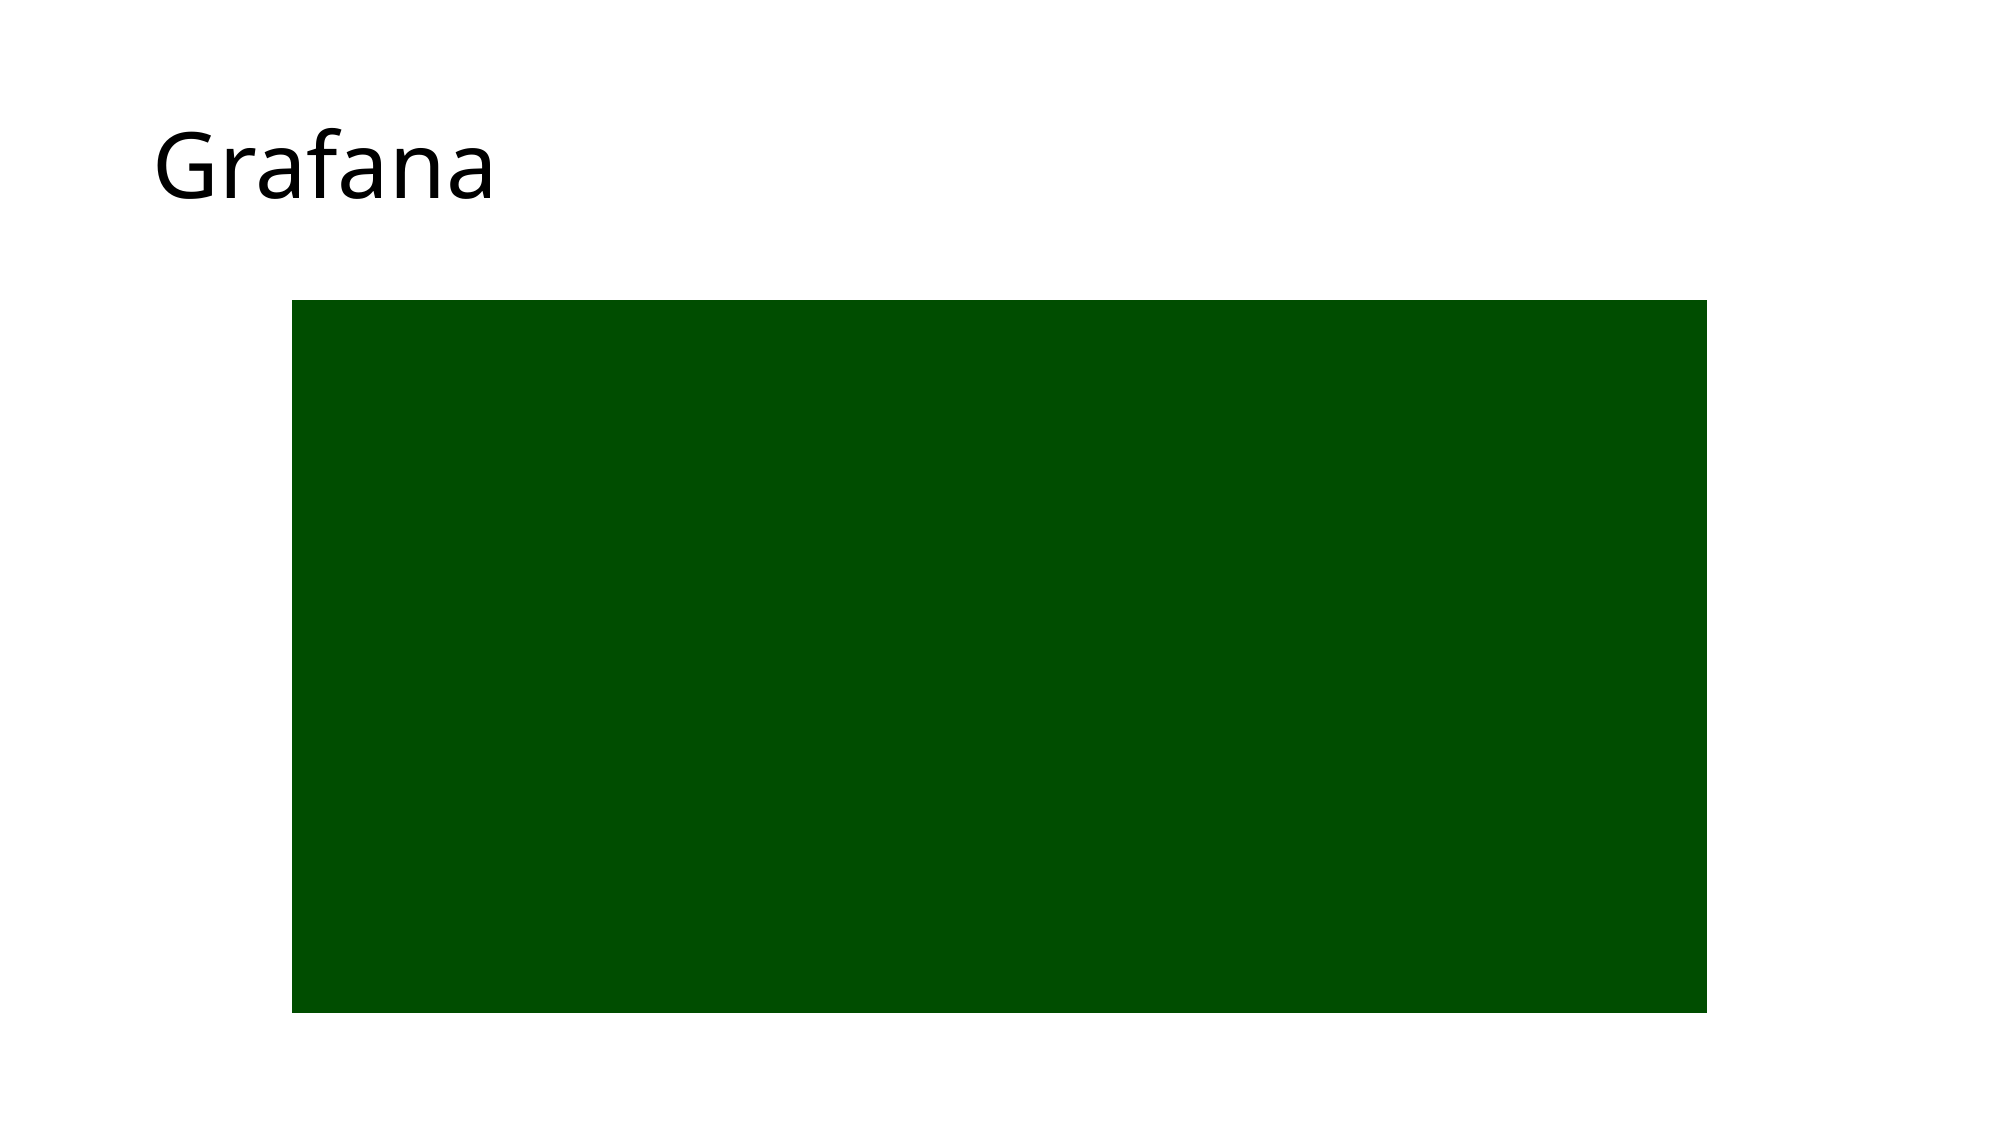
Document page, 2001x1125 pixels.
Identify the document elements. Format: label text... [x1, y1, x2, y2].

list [291, 299, 1708, 1014]
title Grafana [137, 59, 1863, 278]
